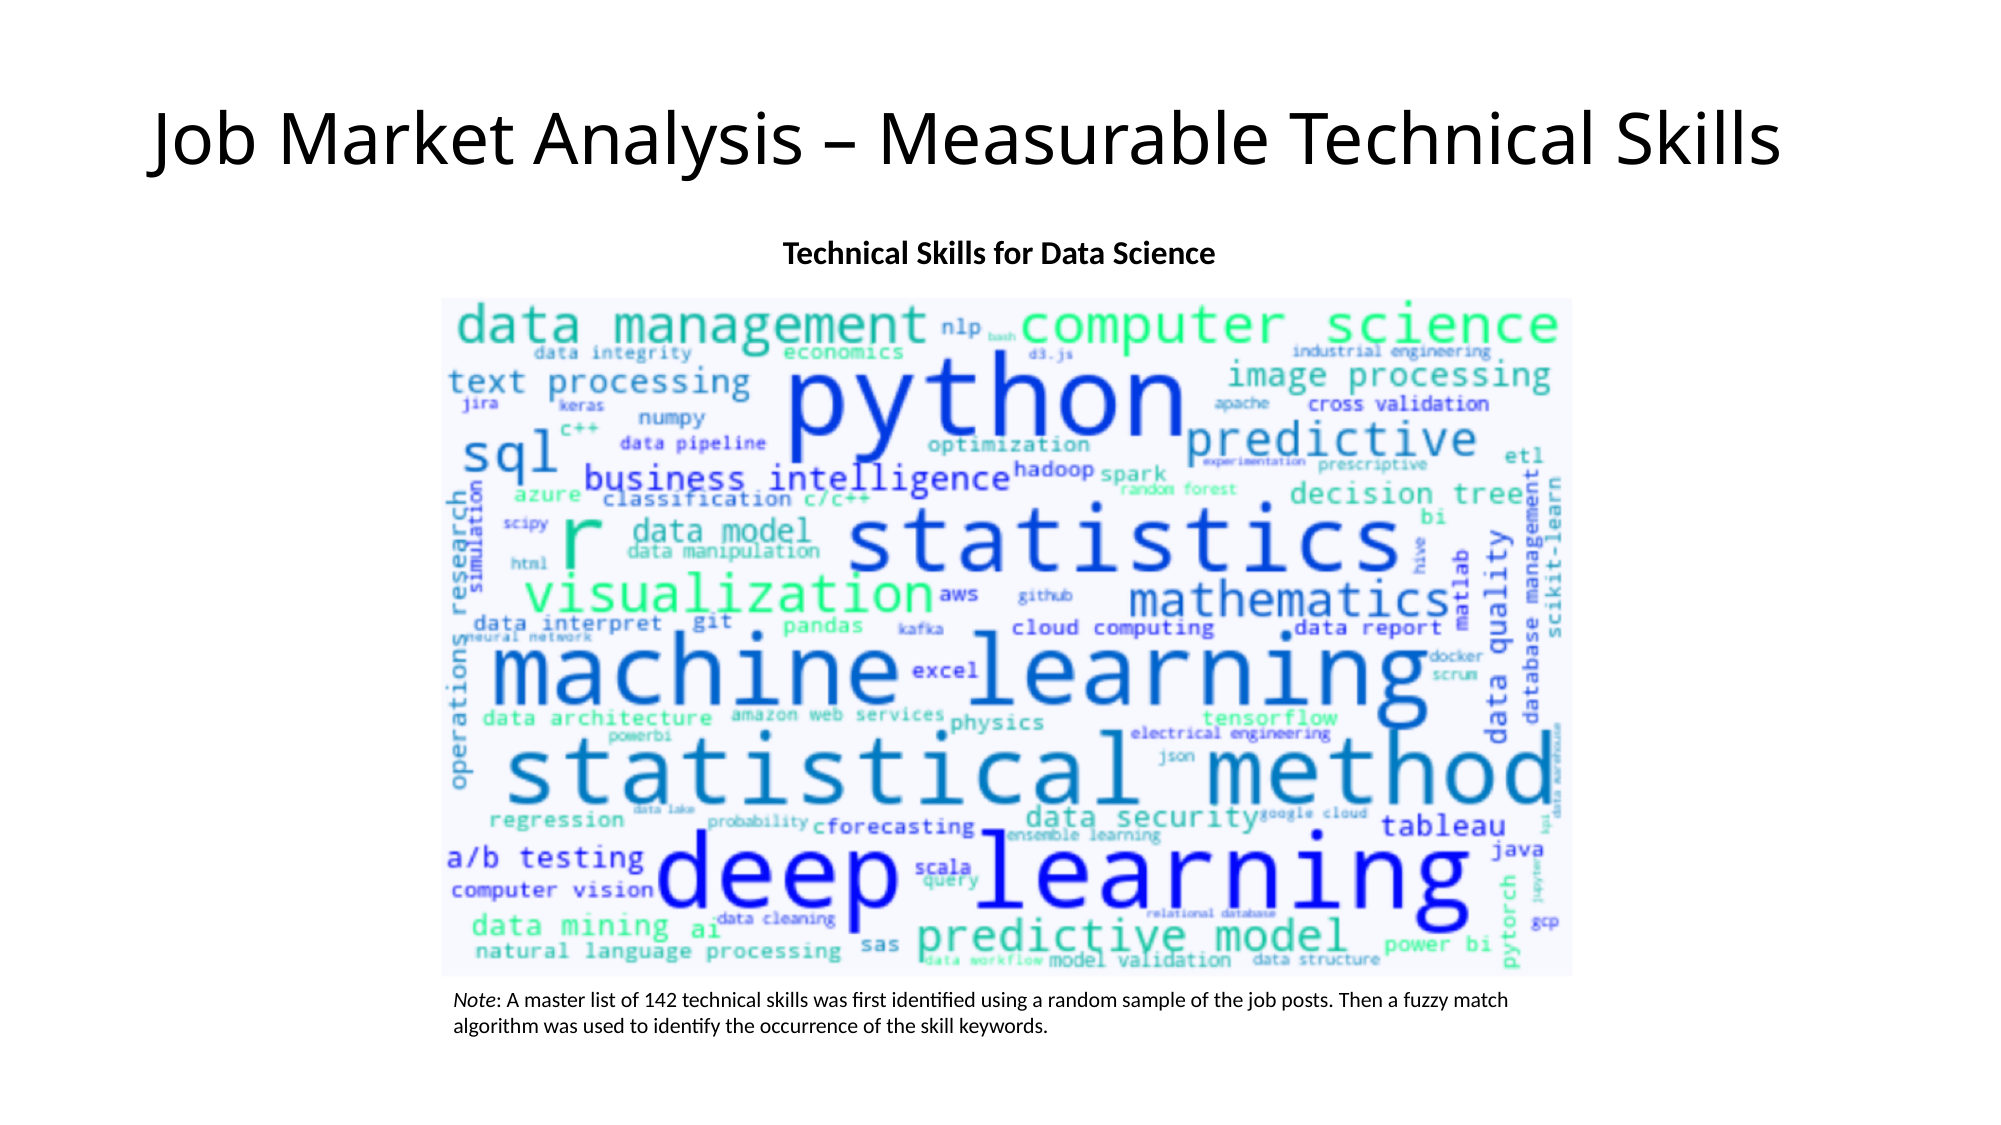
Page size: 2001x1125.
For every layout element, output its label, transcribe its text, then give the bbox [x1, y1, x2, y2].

picture [438, 292, 1581, 978]
title Job Market Analysis – Measurable Technical Skills [137, 59, 1863, 224]
text_box Technical Skills for Data Science [473, 223, 1527, 279]
text_box Note: A master list of 142 technical skills was first identified using a random sample of the job posts. Then a fuzzy match algorithm was used to identify the occurrence of the skill keywords. [438, 978, 1597, 1046]
